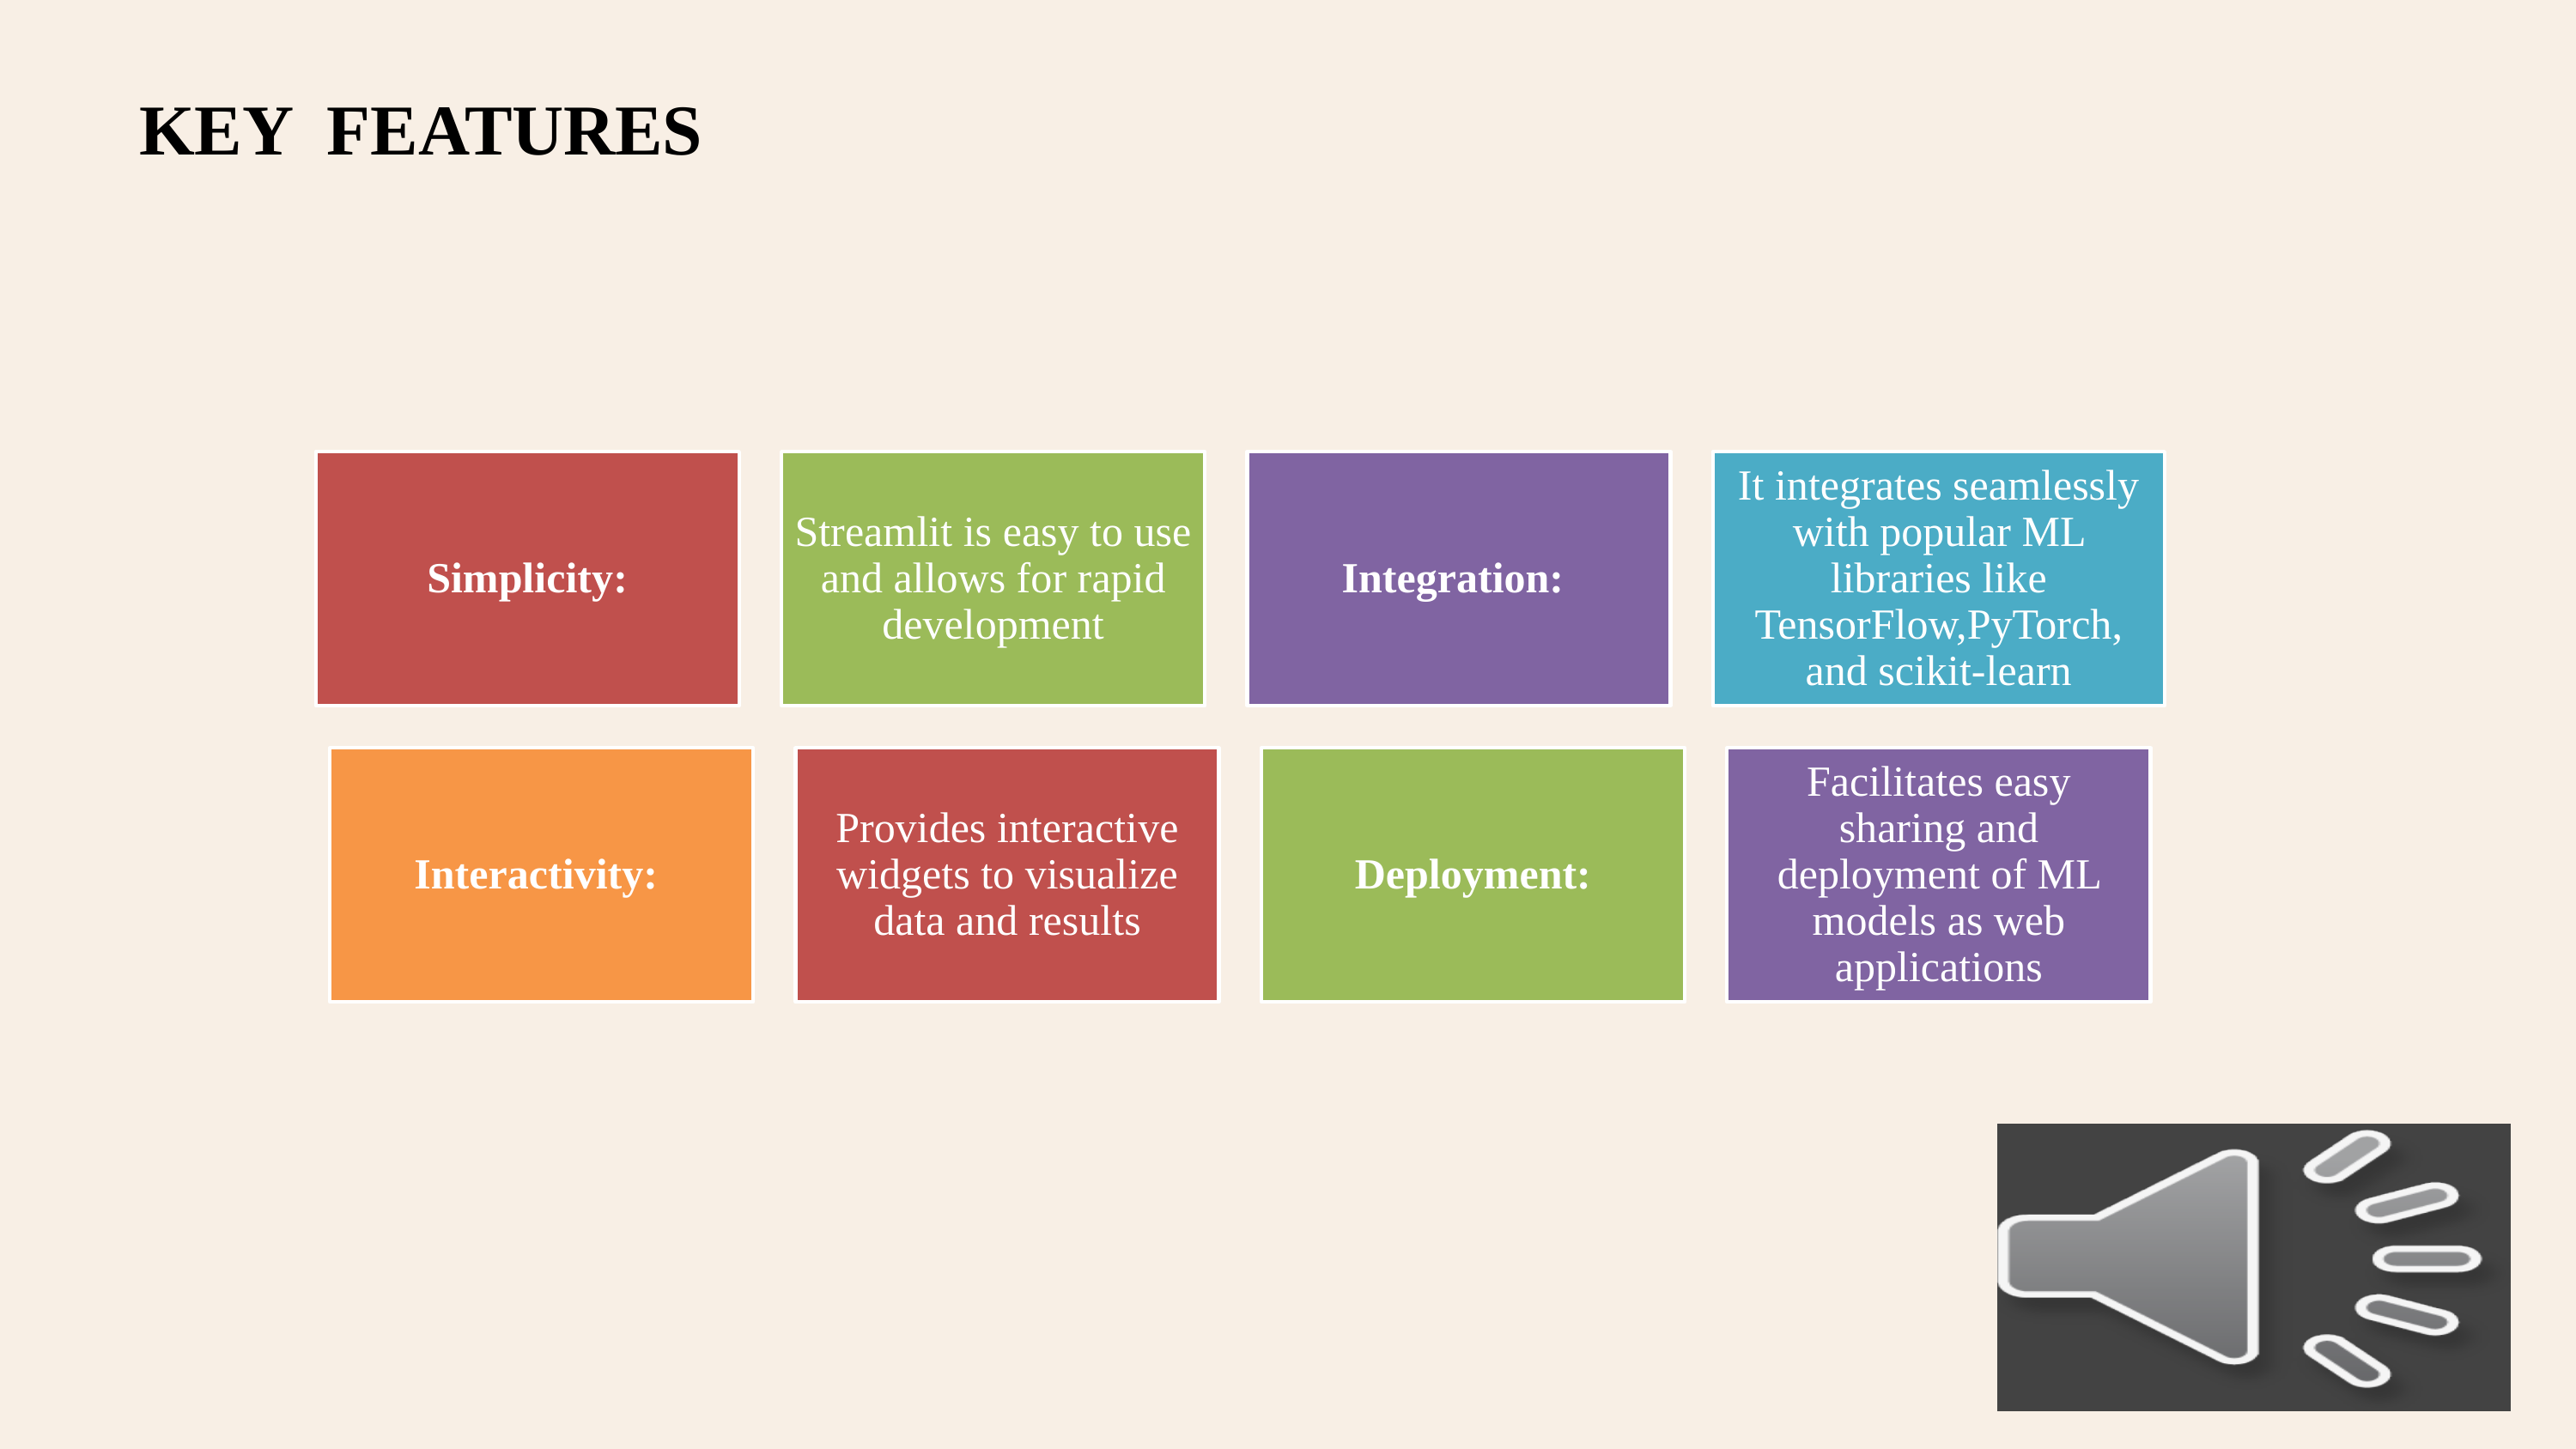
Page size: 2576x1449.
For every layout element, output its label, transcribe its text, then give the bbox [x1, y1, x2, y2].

picture [1996, 1122, 2512, 1413]
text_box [315, 319, 2166, 1135]
text_box KEY FEATURES [126, 76, 1488, 176]
